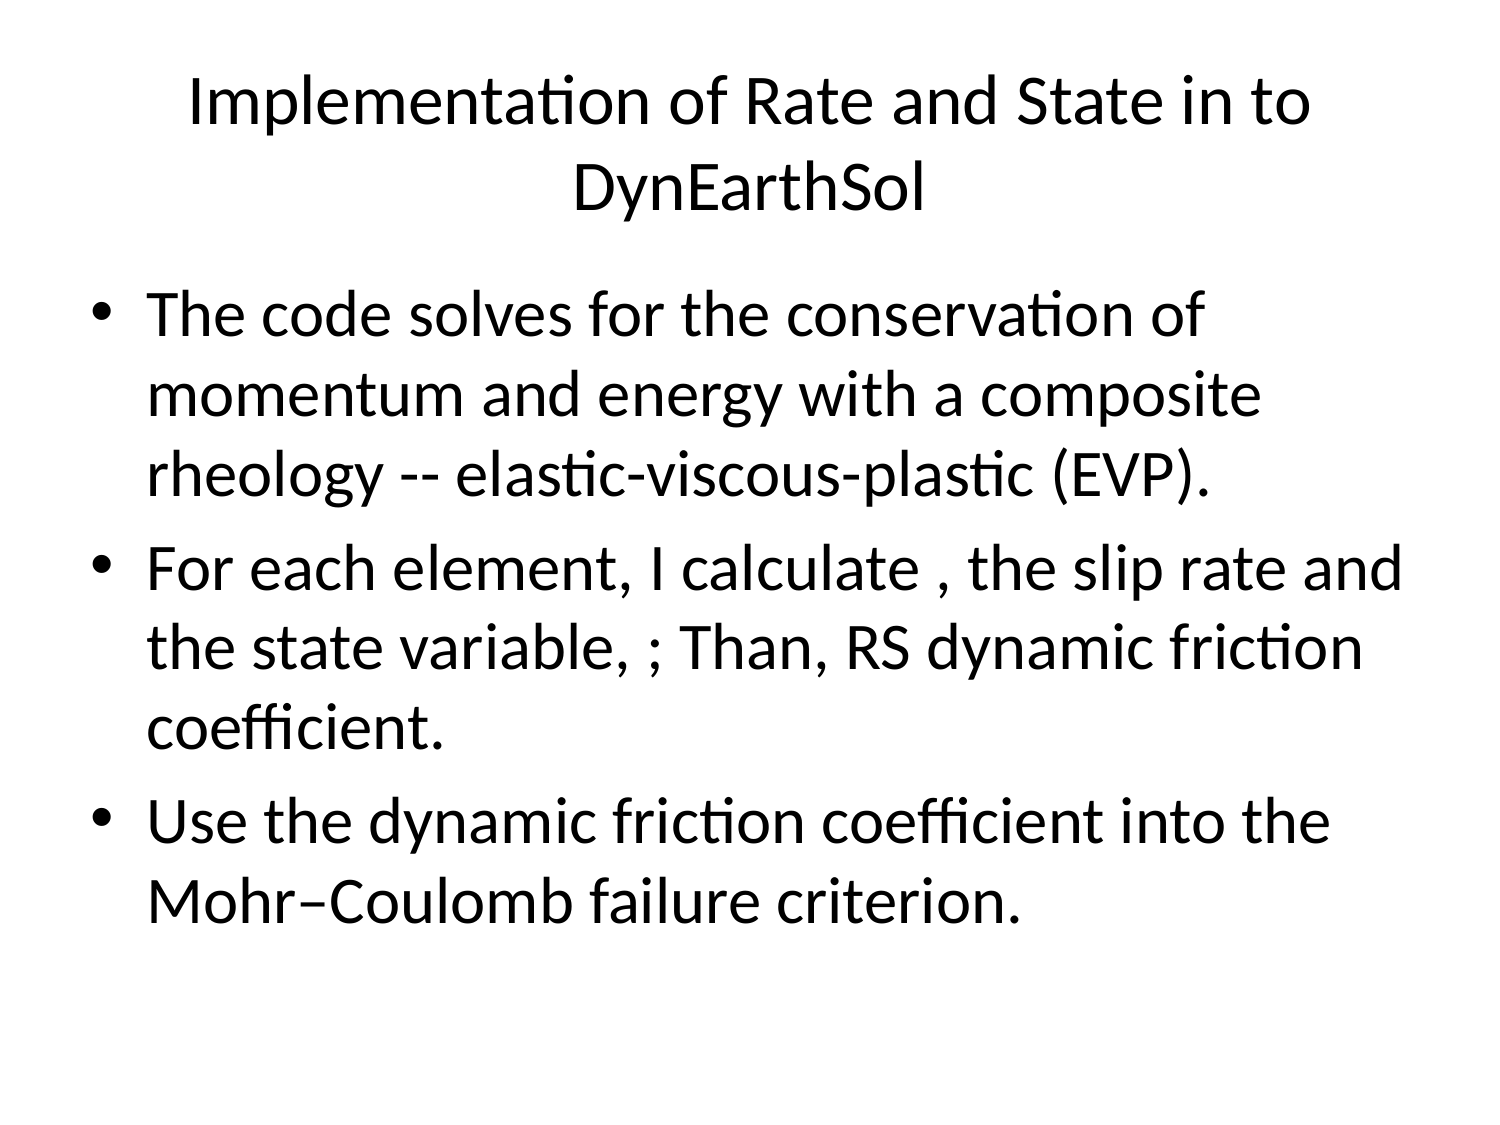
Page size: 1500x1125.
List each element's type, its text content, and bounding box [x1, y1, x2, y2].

title Implementation of Rate and State in to DynEarthSol [0, 45, 1500, 233]
